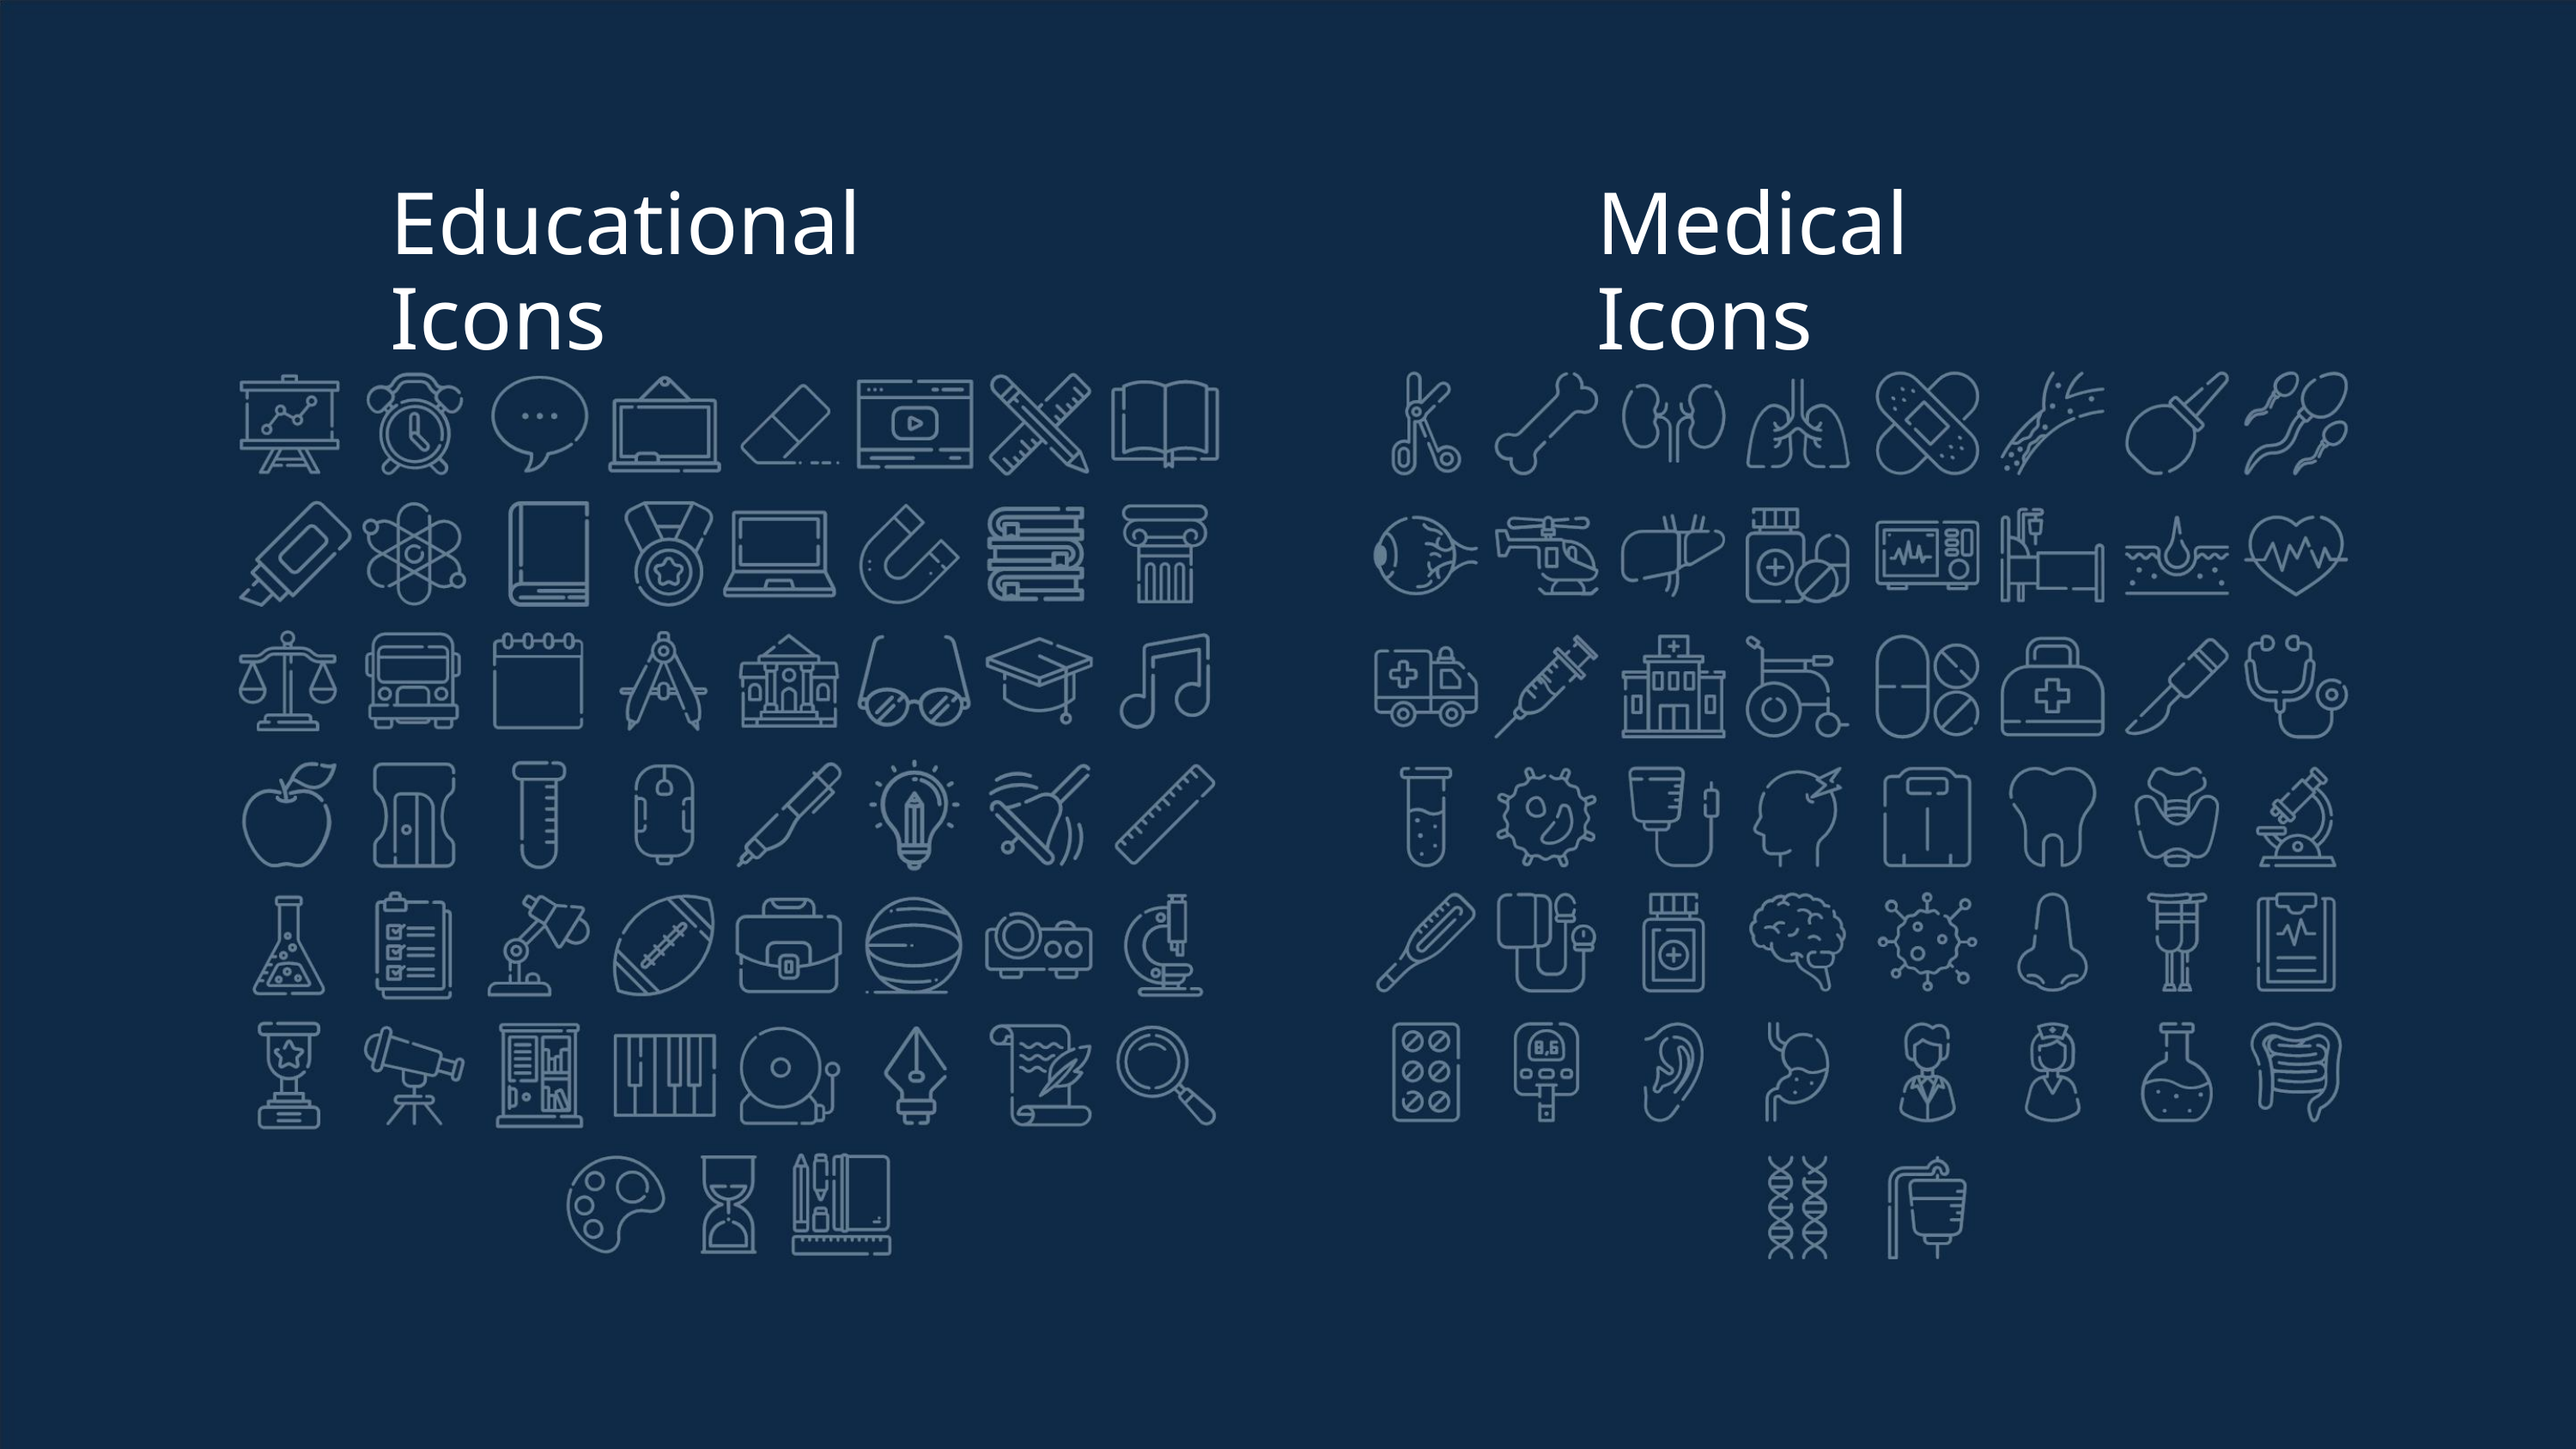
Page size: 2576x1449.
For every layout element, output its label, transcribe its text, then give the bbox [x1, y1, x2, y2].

text_box Educational Icons [390, 175, 1090, 367]
text_box [0, 0, 2576, 1449]
text_box Medical Icons [1596, 175, 2143, 367]
